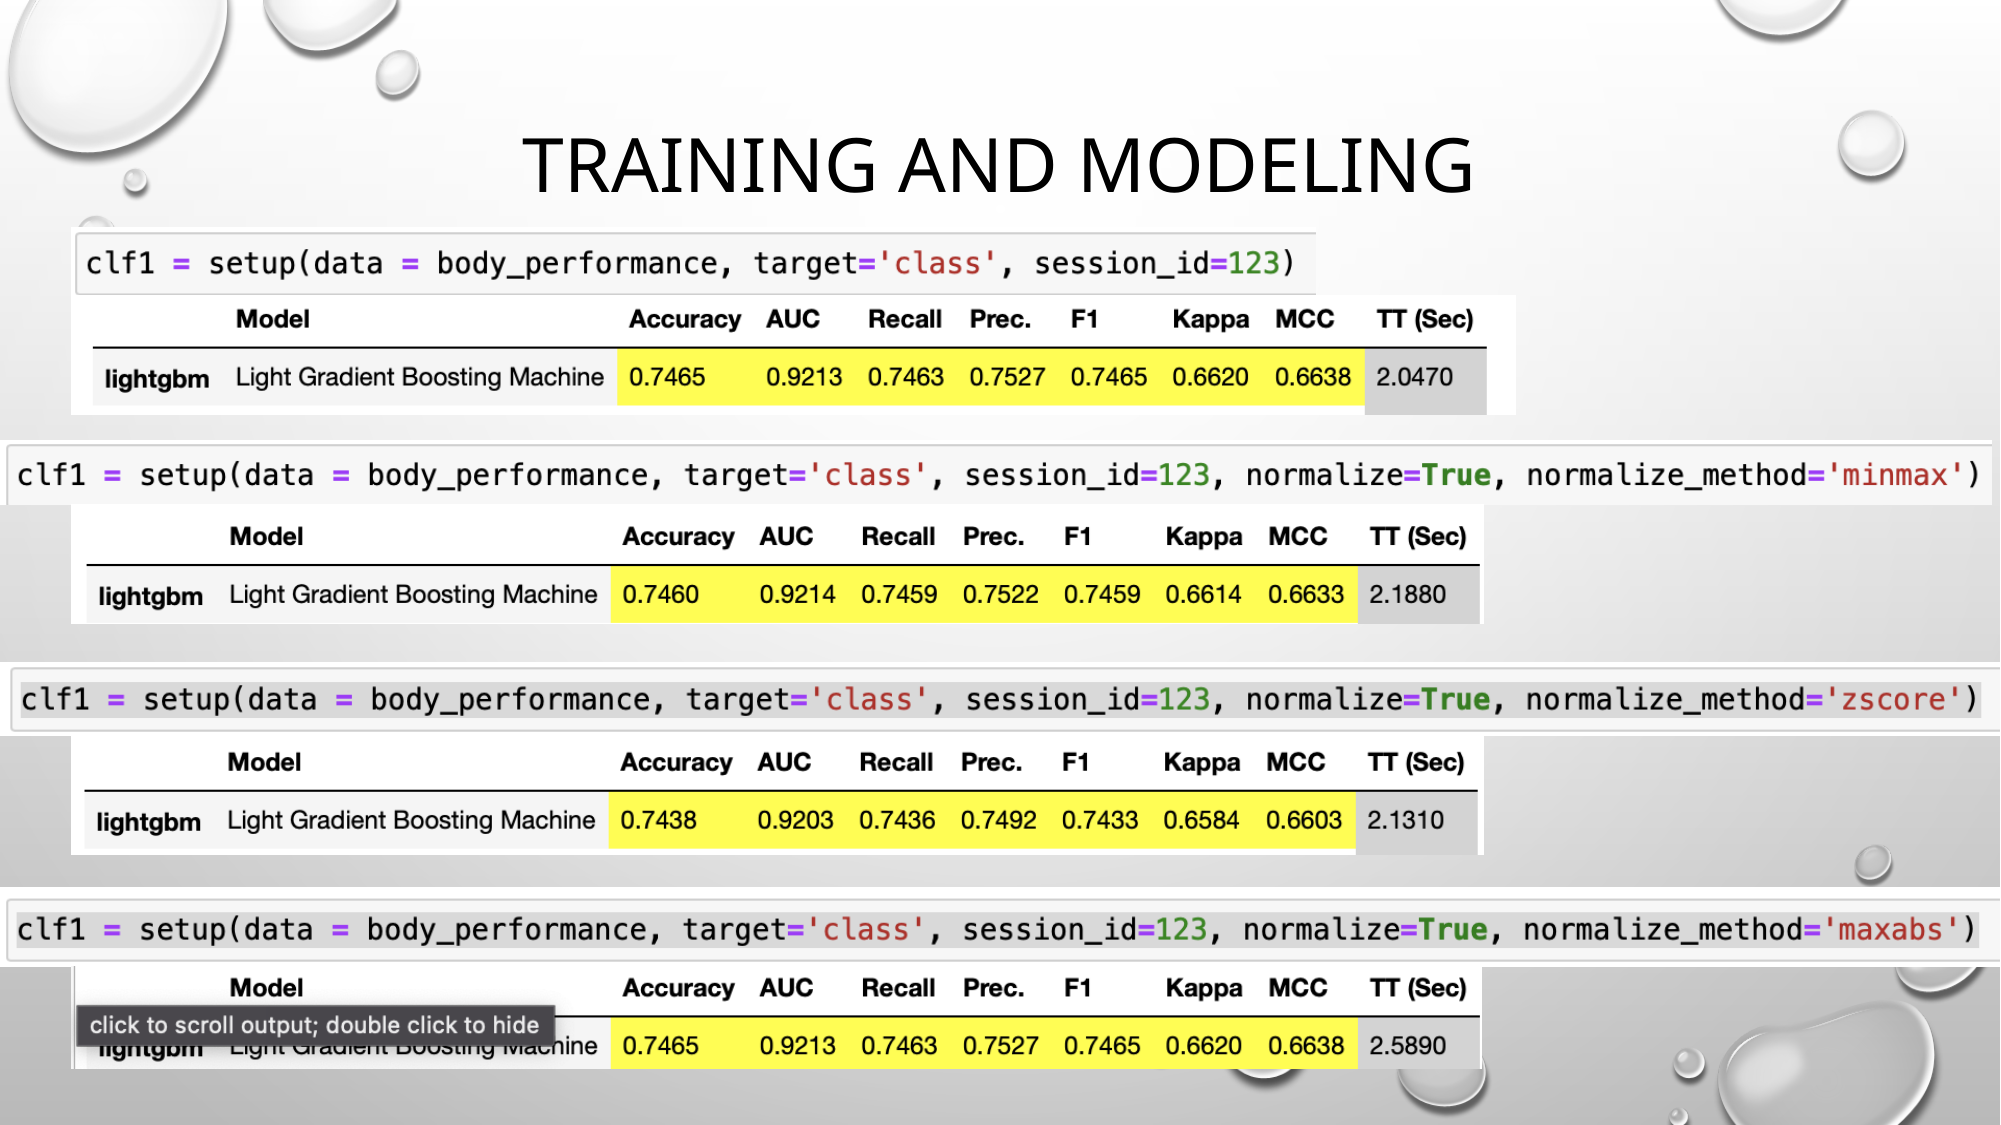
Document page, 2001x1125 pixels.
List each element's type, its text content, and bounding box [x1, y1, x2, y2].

title Training and modeling [149, 36, 1851, 299]
picture [0, 0, 2000, 1125]
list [71, 226, 1316, 294]
